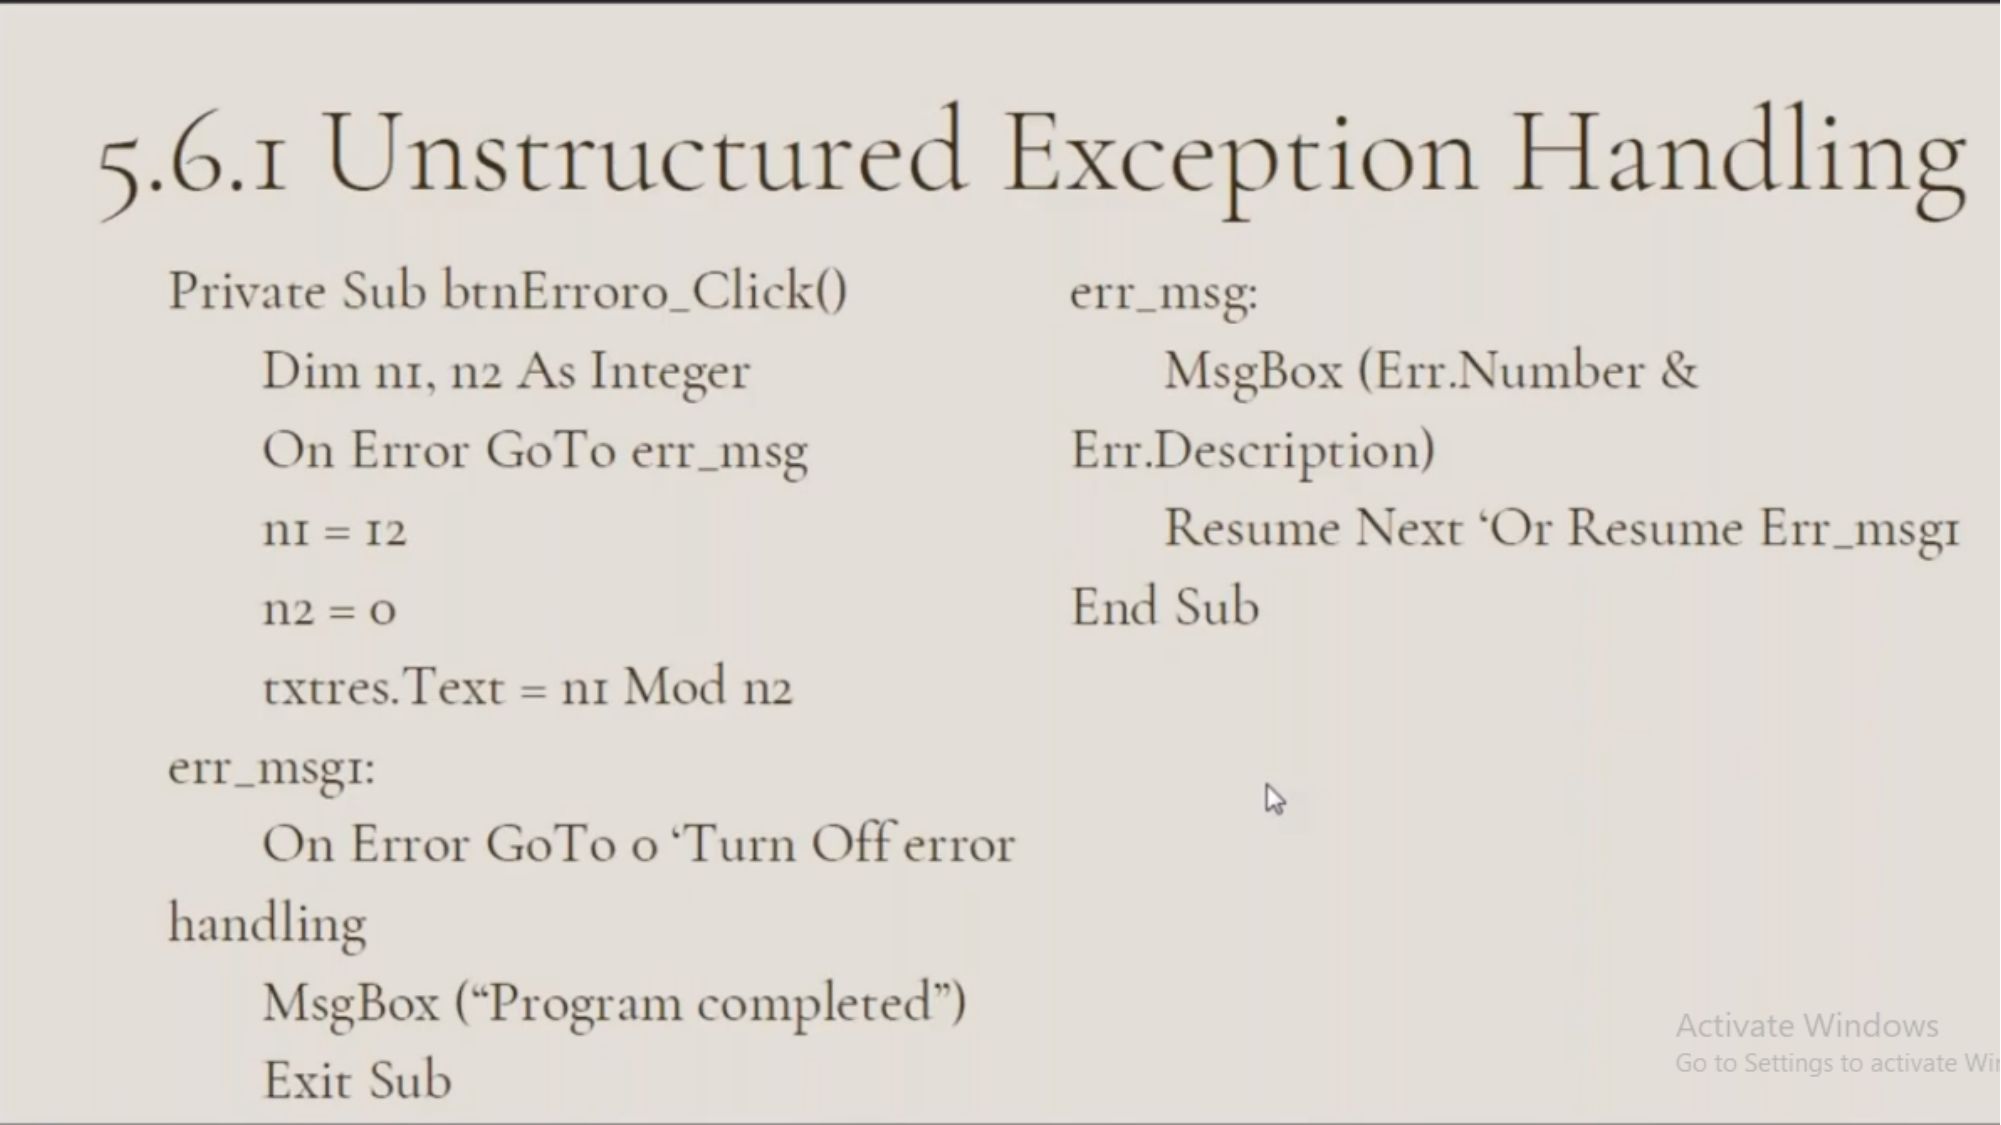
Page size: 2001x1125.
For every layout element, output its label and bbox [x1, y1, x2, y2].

list [0, 0, 2000, 1125]
